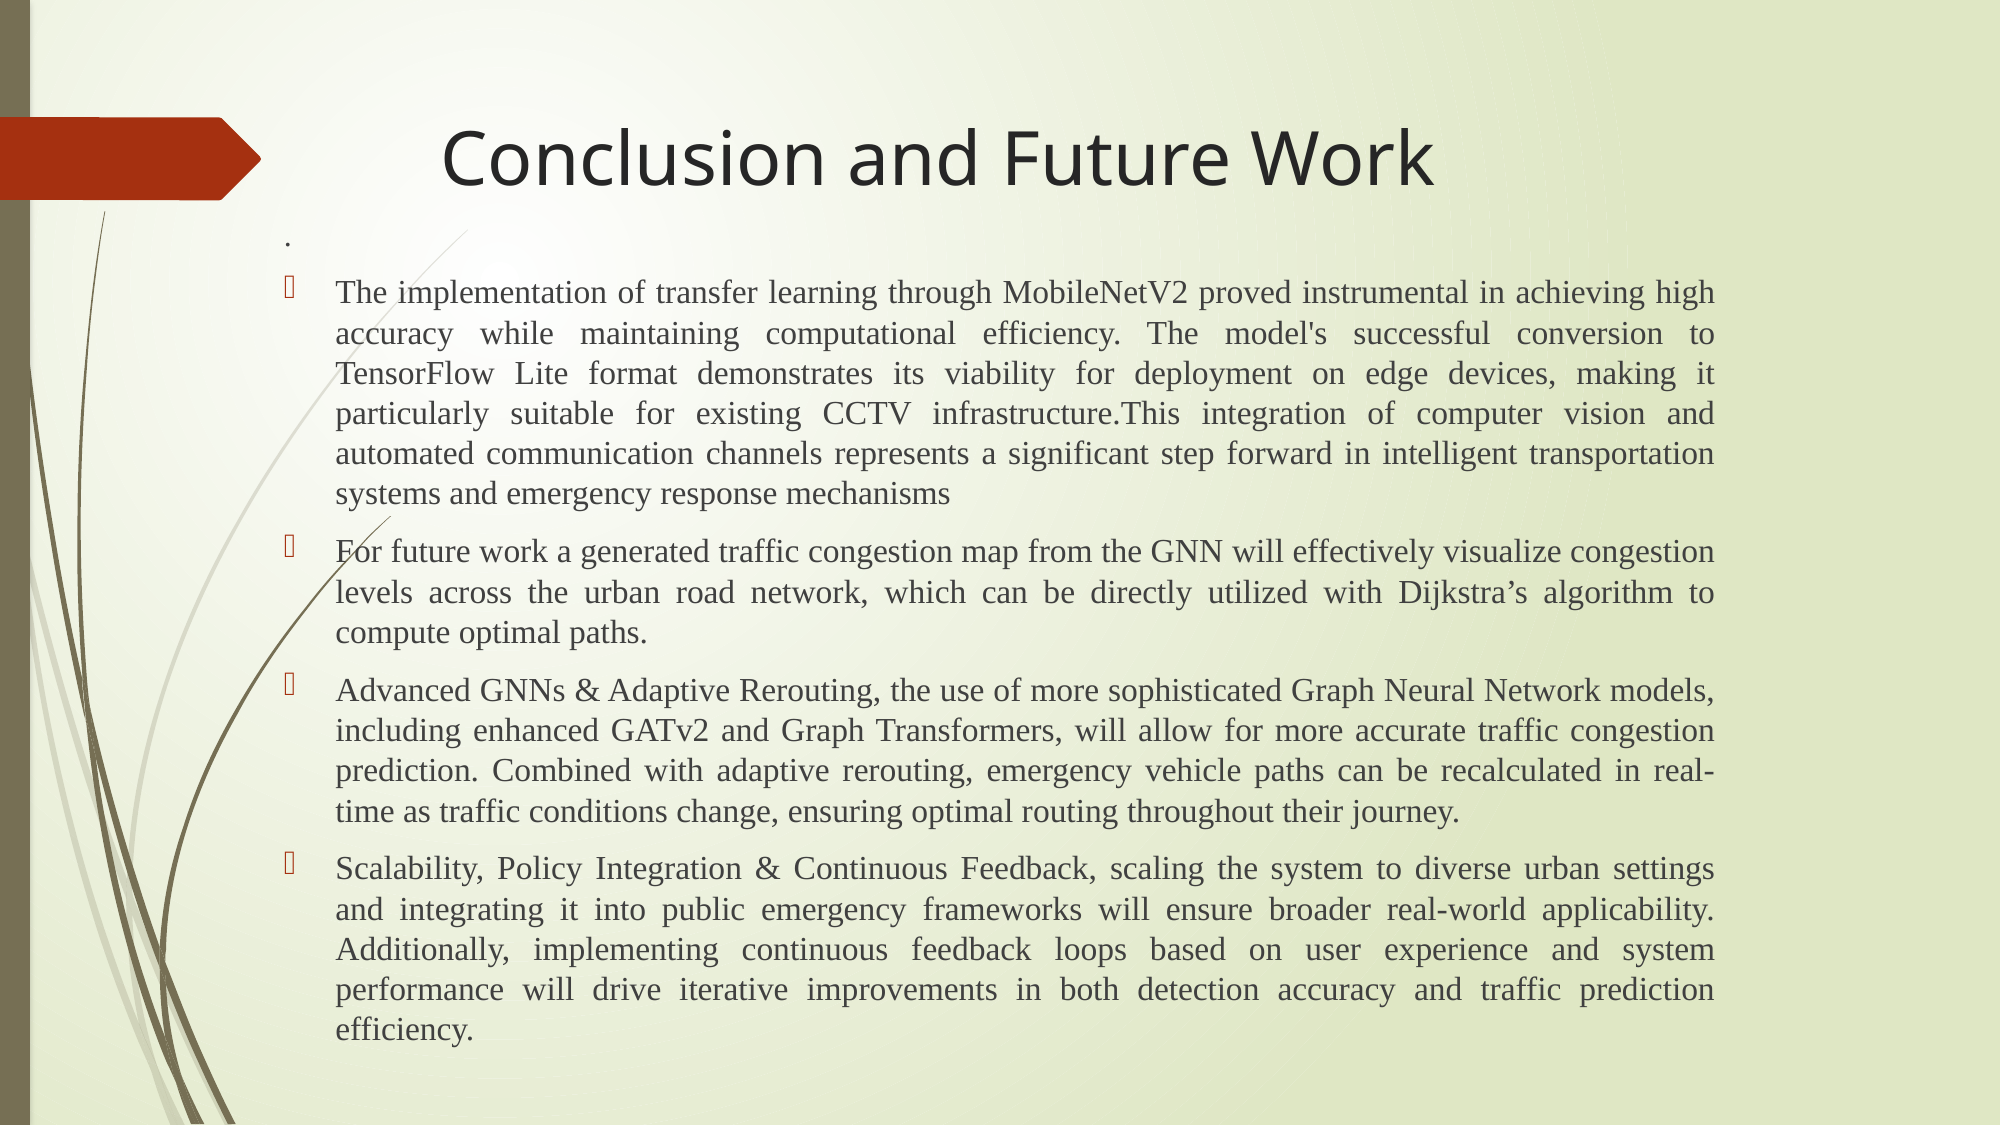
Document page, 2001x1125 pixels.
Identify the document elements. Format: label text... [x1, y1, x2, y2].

title Conclusion and Future Work [425, 102, 1888, 313]
list . The implementation of transfer learning through MobileNetV2 proved instrumental in achieving high accuracy while maintaining computational efficiency. The model's successful conversion to TensorFlow Lite format demonstrates its viability for deployment on edge devices, making it particularly suitable for existing CCTV infrastructure.This integration of computer vision and automated communication channels represents a significant step forward in intelligent transportation systems and emergency response mechanisms For future work a generated traffic congestion map from the GNN will effectively visualize congestion levels across the urban road network, which can be directly utilized with Dijkstra’s algorithm to compute optimal paths. Advanced GNNs & Adaptive Rerouting, the use of more sophisticated Graph Neural Network models, including enhanced GATv2 and Graph Transformers, will allow for more accurate traffic congestion prediction. Combined with adaptive rerouting, emergency vehicle paths can be recalculated in real-time as traffic conditions change, ensuring optimal routing throughout their journey. Scalability, Policy Integration & Continuous Feedback, scaling the system to diverse urban settings and integrating it into public emergency frameworks will ensure broader real-world applicability. Additionally, implementing continuous feedback loops based on user experience and system performance will drive iterative improvements in both detection accuracy and traffic prediction efficiency. [268, 207, 1732, 1065]
